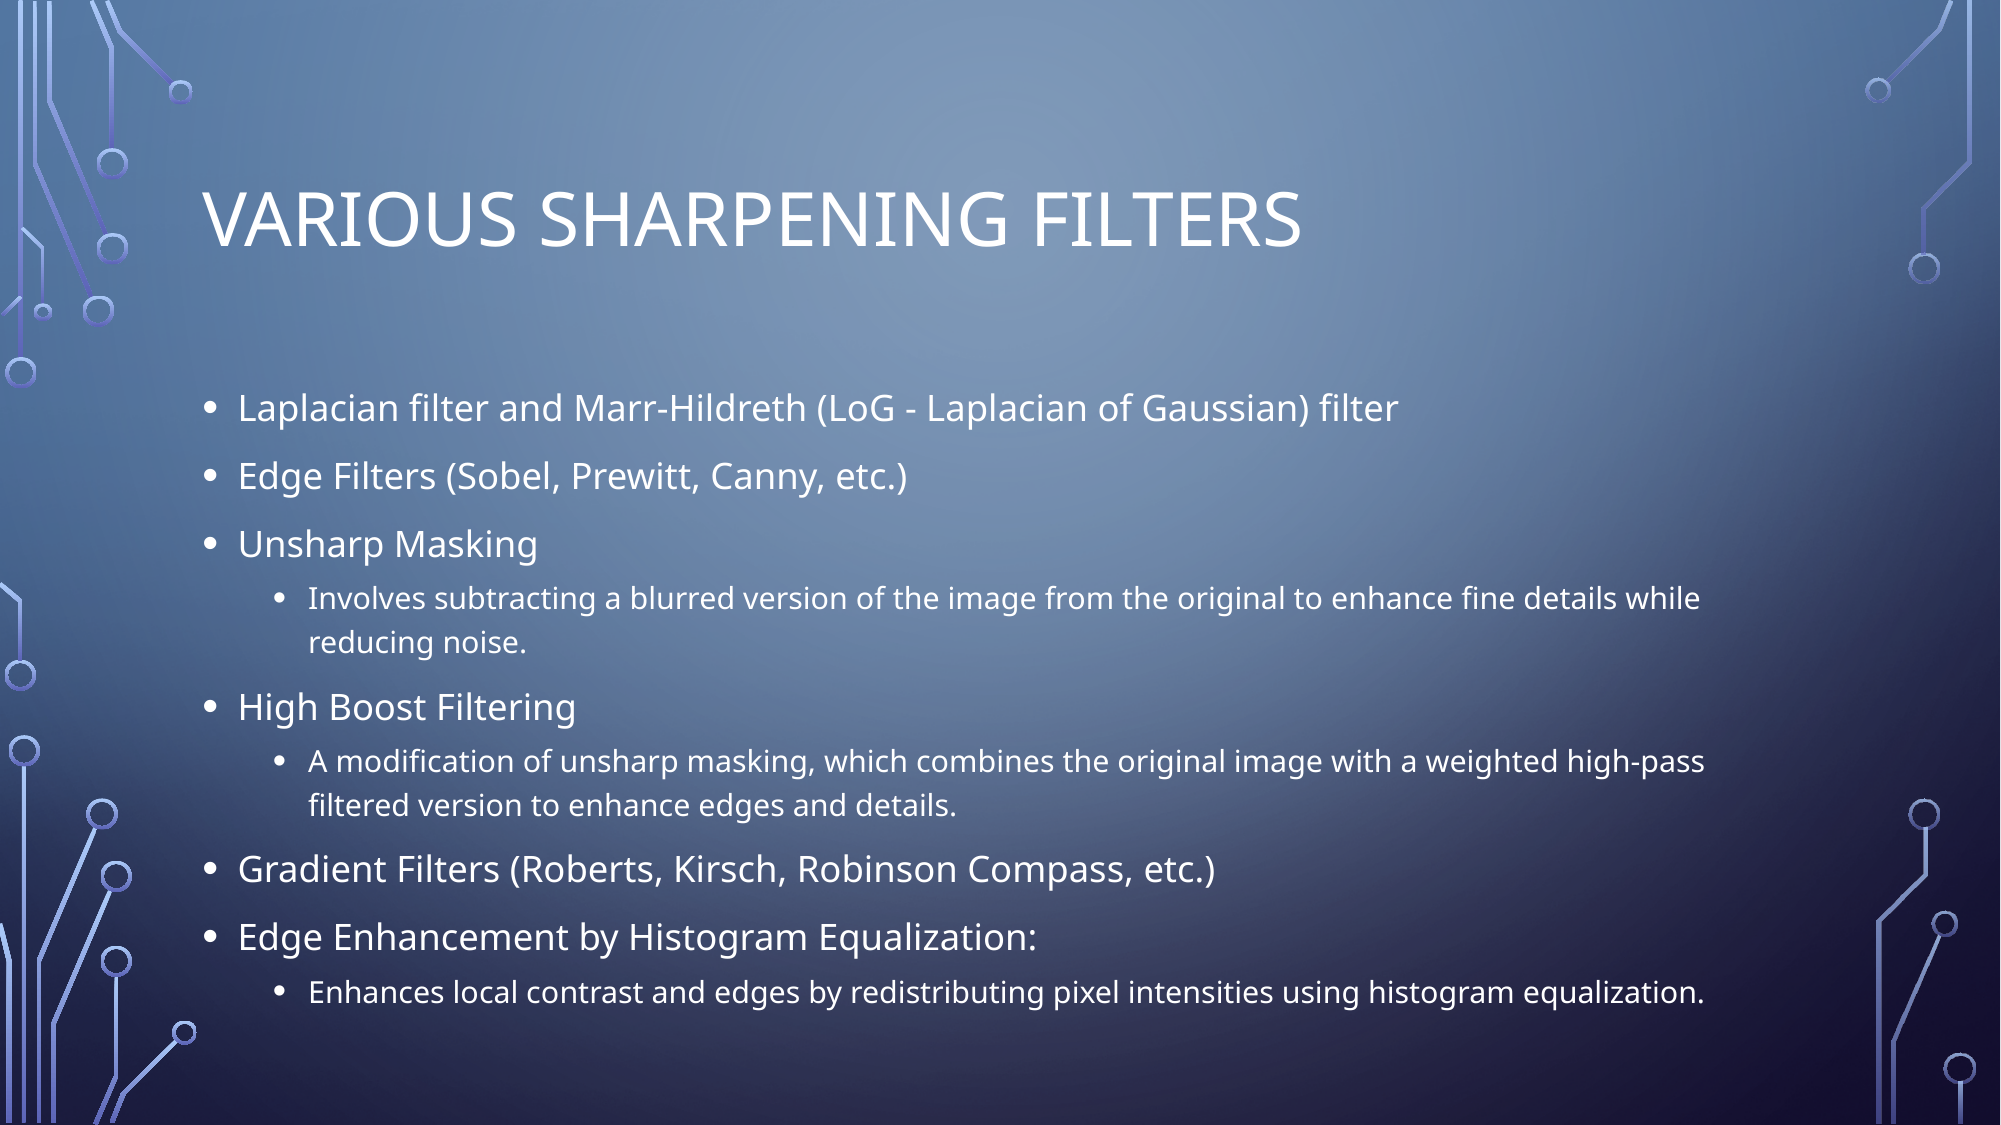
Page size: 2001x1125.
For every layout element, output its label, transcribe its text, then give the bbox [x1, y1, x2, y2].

list Laplacian filter and Marr-Hildreth (LoG - Laplacian of Gaussian) filter Edge Filters (Sobel, Prewitt, Canny, etc.) Unsharp Masking Involves subtracting a blurred version of the image from the original to enhance fine details while reducing noise. High Boost Filtering A modification of unsharp masking, which combines the original image with a weighted high-pass filtered version to enhance edges and details. Gradient Filters (Roberts, Kirsch, Robinson Compass, etc.) Edge Enhancement by Histogram Equalization: Enhances local contrast and edges by redistributing pixel intensities using histogram equalization. [187, 369, 1813, 1024]
title Various sharpening filters [187, 101, 1813, 344]
